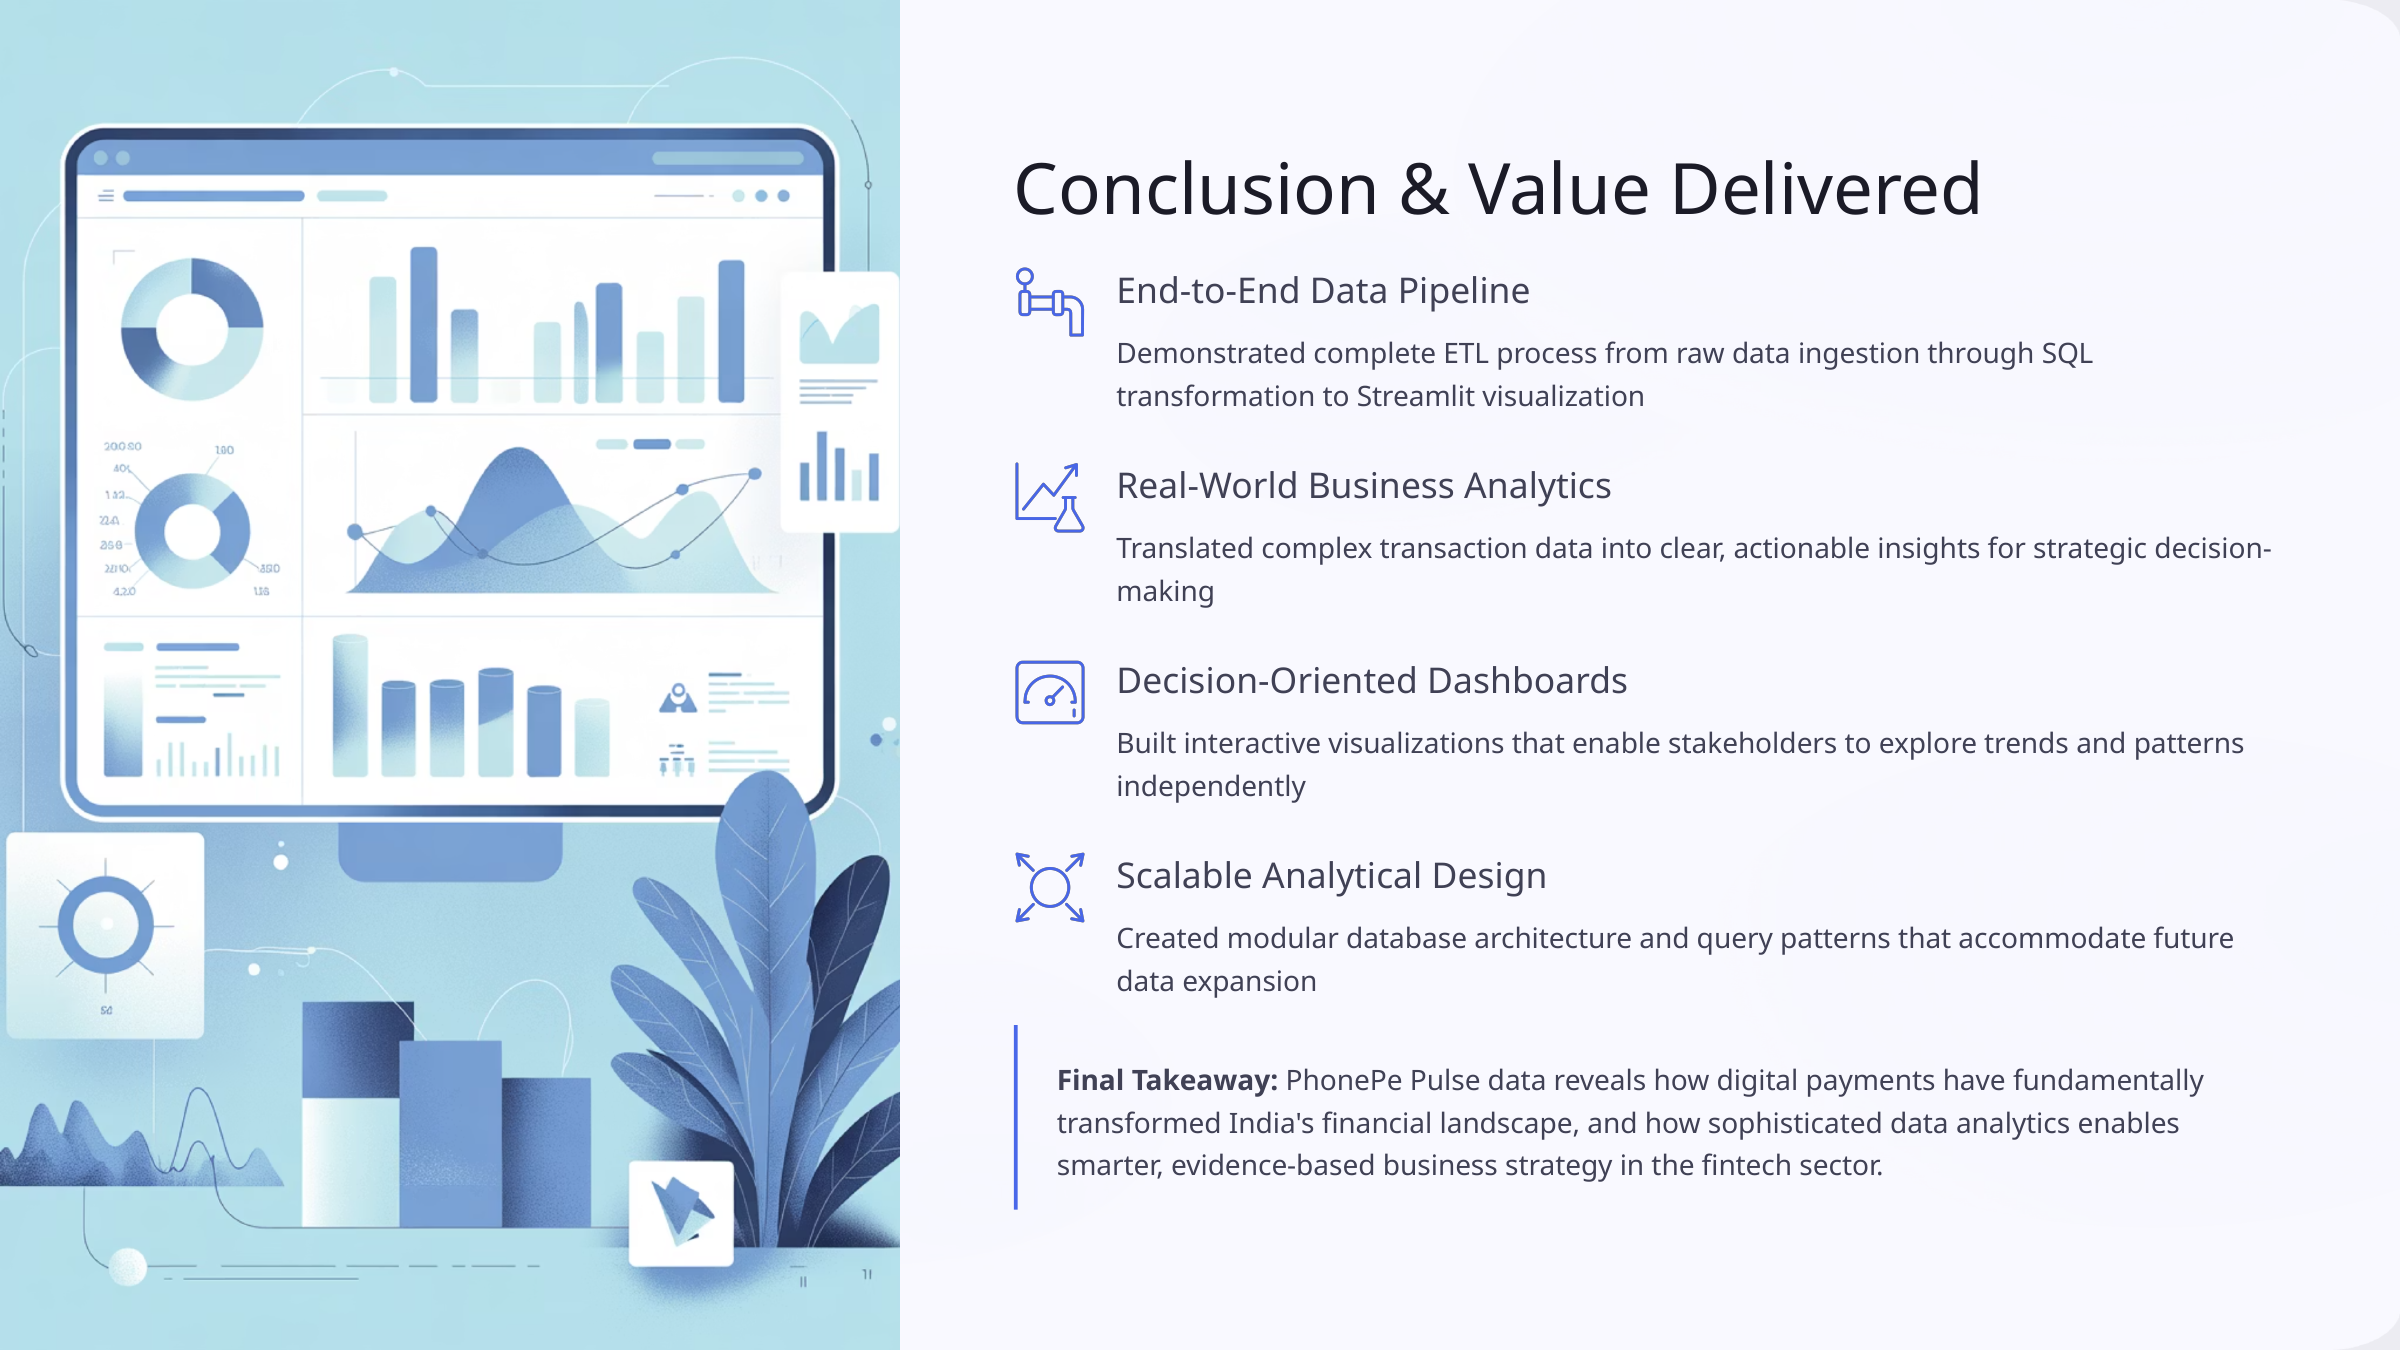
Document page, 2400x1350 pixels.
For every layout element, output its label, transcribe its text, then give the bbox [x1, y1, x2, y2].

text_box Built interactive visualizations that enable stakeholders to explore trends and patterns independently [1116, 716, 2286, 802]
text_box Real-World Business Analytics [1116, 461, 1637, 507]
picture [0, 0, 900, 1350]
picture [1014, 851, 1086, 924]
picture [1014, 266, 1086, 339]
text_box Translated complex transaction data into clear, actionable insights for strategic decision-making [1116, 521, 2286, 607]
text_box Final Takeaway: PhonePe Pulse data reveals how digital payments have fundamentally transformed India's financial landscape, and how sophisticated data analytics enables smarter, evidence-based business strategy in the fintech sector. [1056, 1053, 2286, 1182]
text_box Scalable Analytical Design [1116, 851, 1559, 897]
text_box [1013, 1025, 1018, 1210]
picture [1014, 656, 1086, 729]
text_box End-to-End Data Pipeline [1116, 266, 1546, 312]
text_box Created modular database architecture and query patterns that accommodate future data expansion [1116, 911, 2286, 998]
text_box Conclusion & Value Delivered [1013, 140, 2002, 230]
text_box Demonstrated complete ETL process from raw data ingestion through SQL transformation to Streamlit visualization [1116, 326, 2286, 412]
picture [1014, 461, 1086, 534]
text_box Decision-Oriented Dashboards [1116, 656, 1640, 702]
